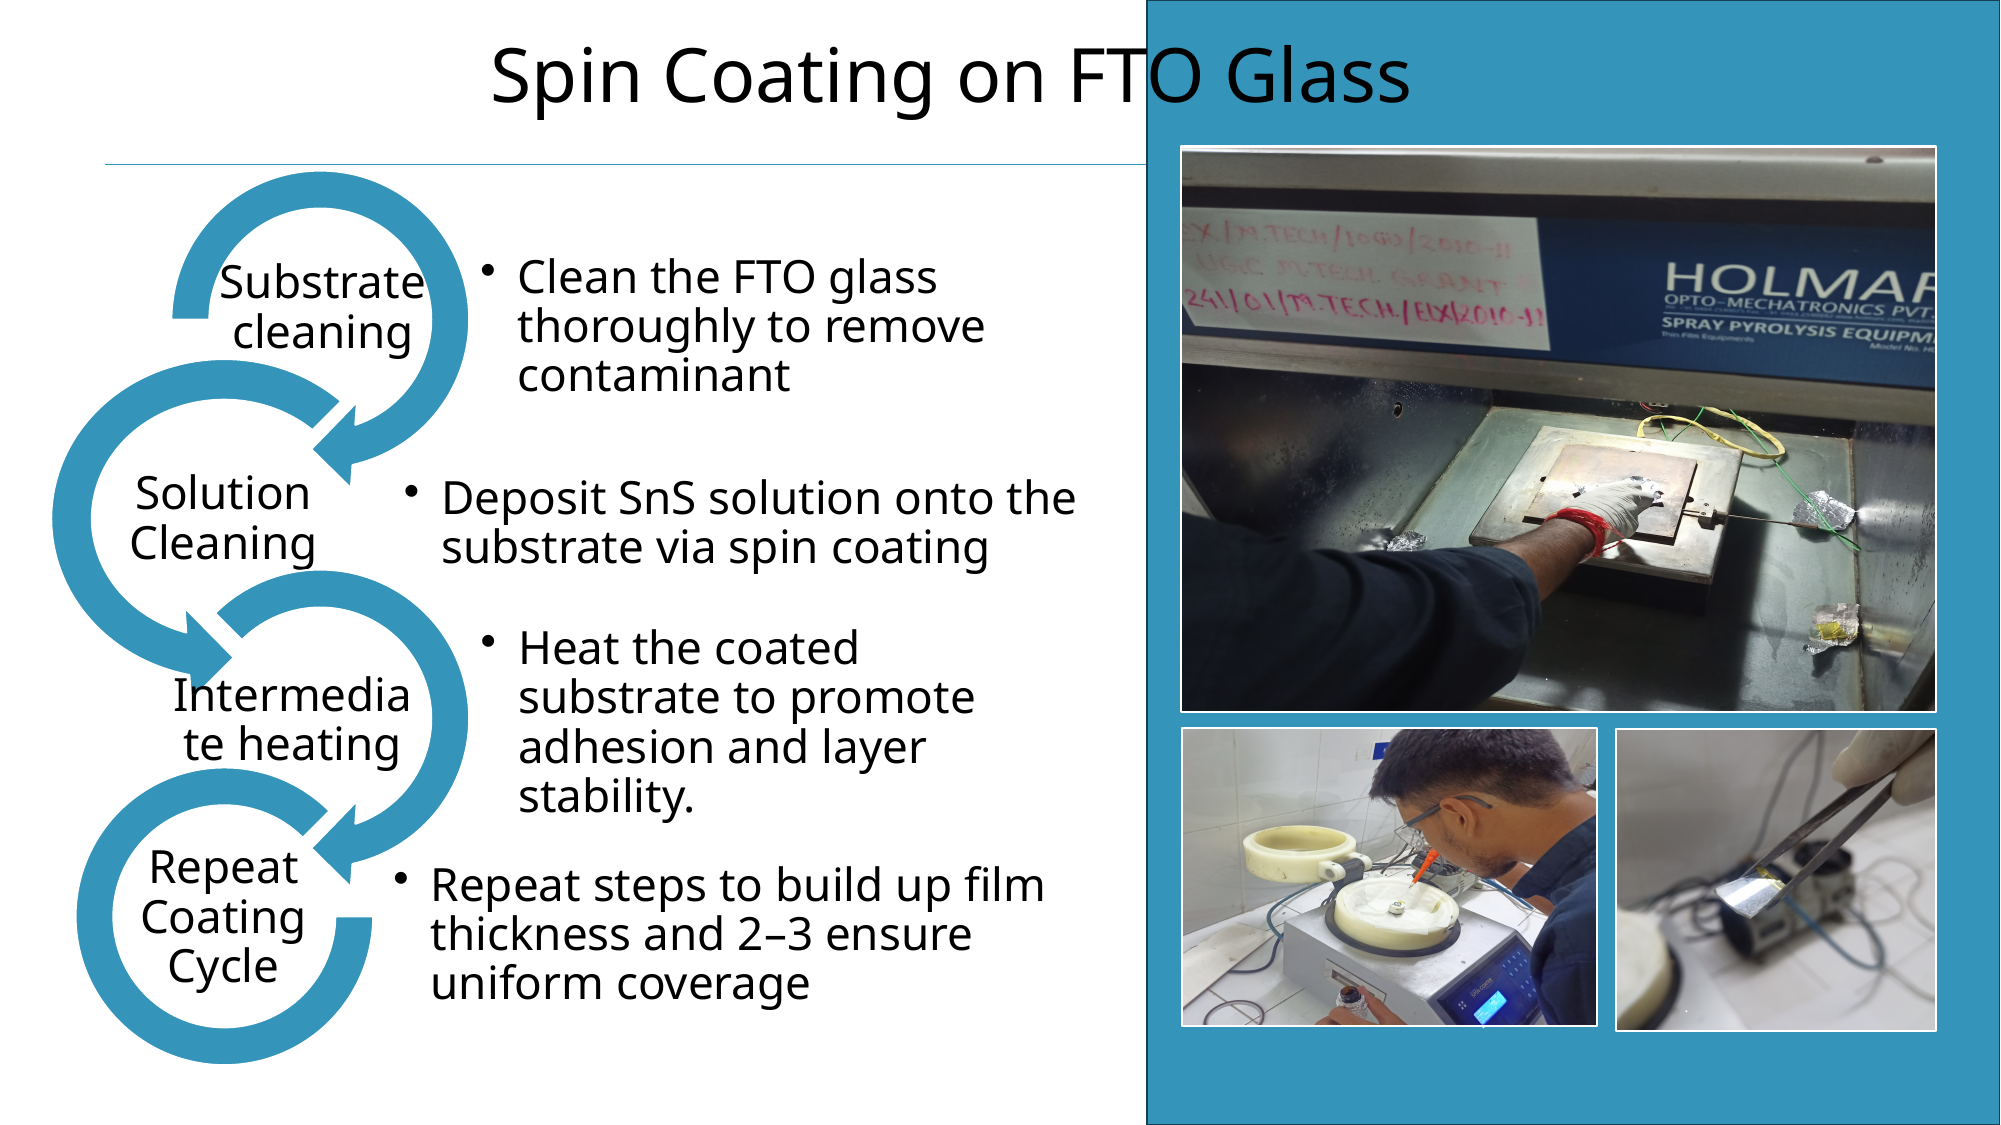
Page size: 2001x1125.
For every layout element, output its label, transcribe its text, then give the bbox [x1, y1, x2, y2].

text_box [0, 150, 1183, 1064]
text_box [1146, 0, 2000, 145]
text_box [1146, 1034, 2000, 1125]
text_box Spin Coating on FTO Glass [284, 20, 1619, 125]
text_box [1092, 146, 2000, 1032]
